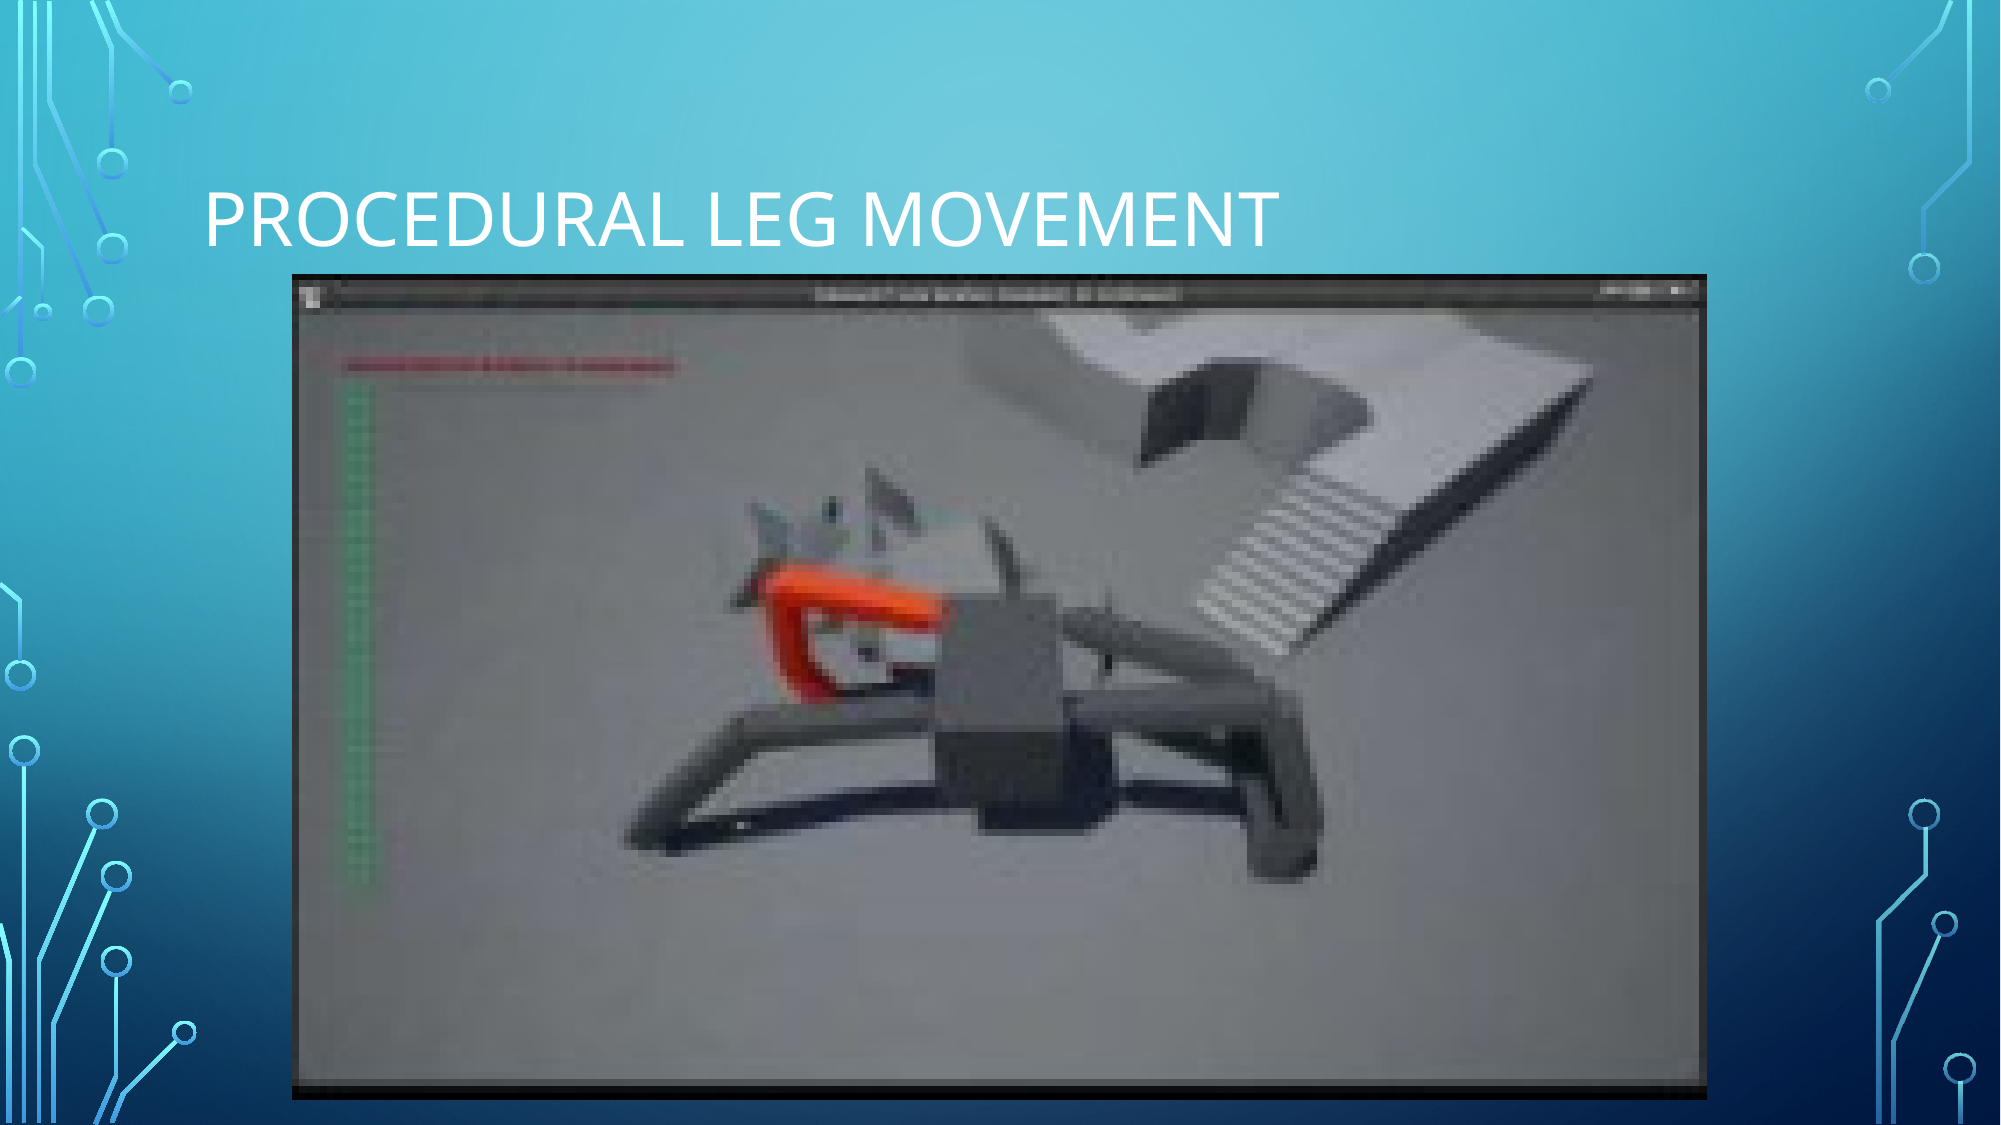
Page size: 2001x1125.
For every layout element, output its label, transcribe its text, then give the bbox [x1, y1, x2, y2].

title Procedural Leg Movement [187, 101, 1813, 344]
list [291, 273, 1708, 1101]
